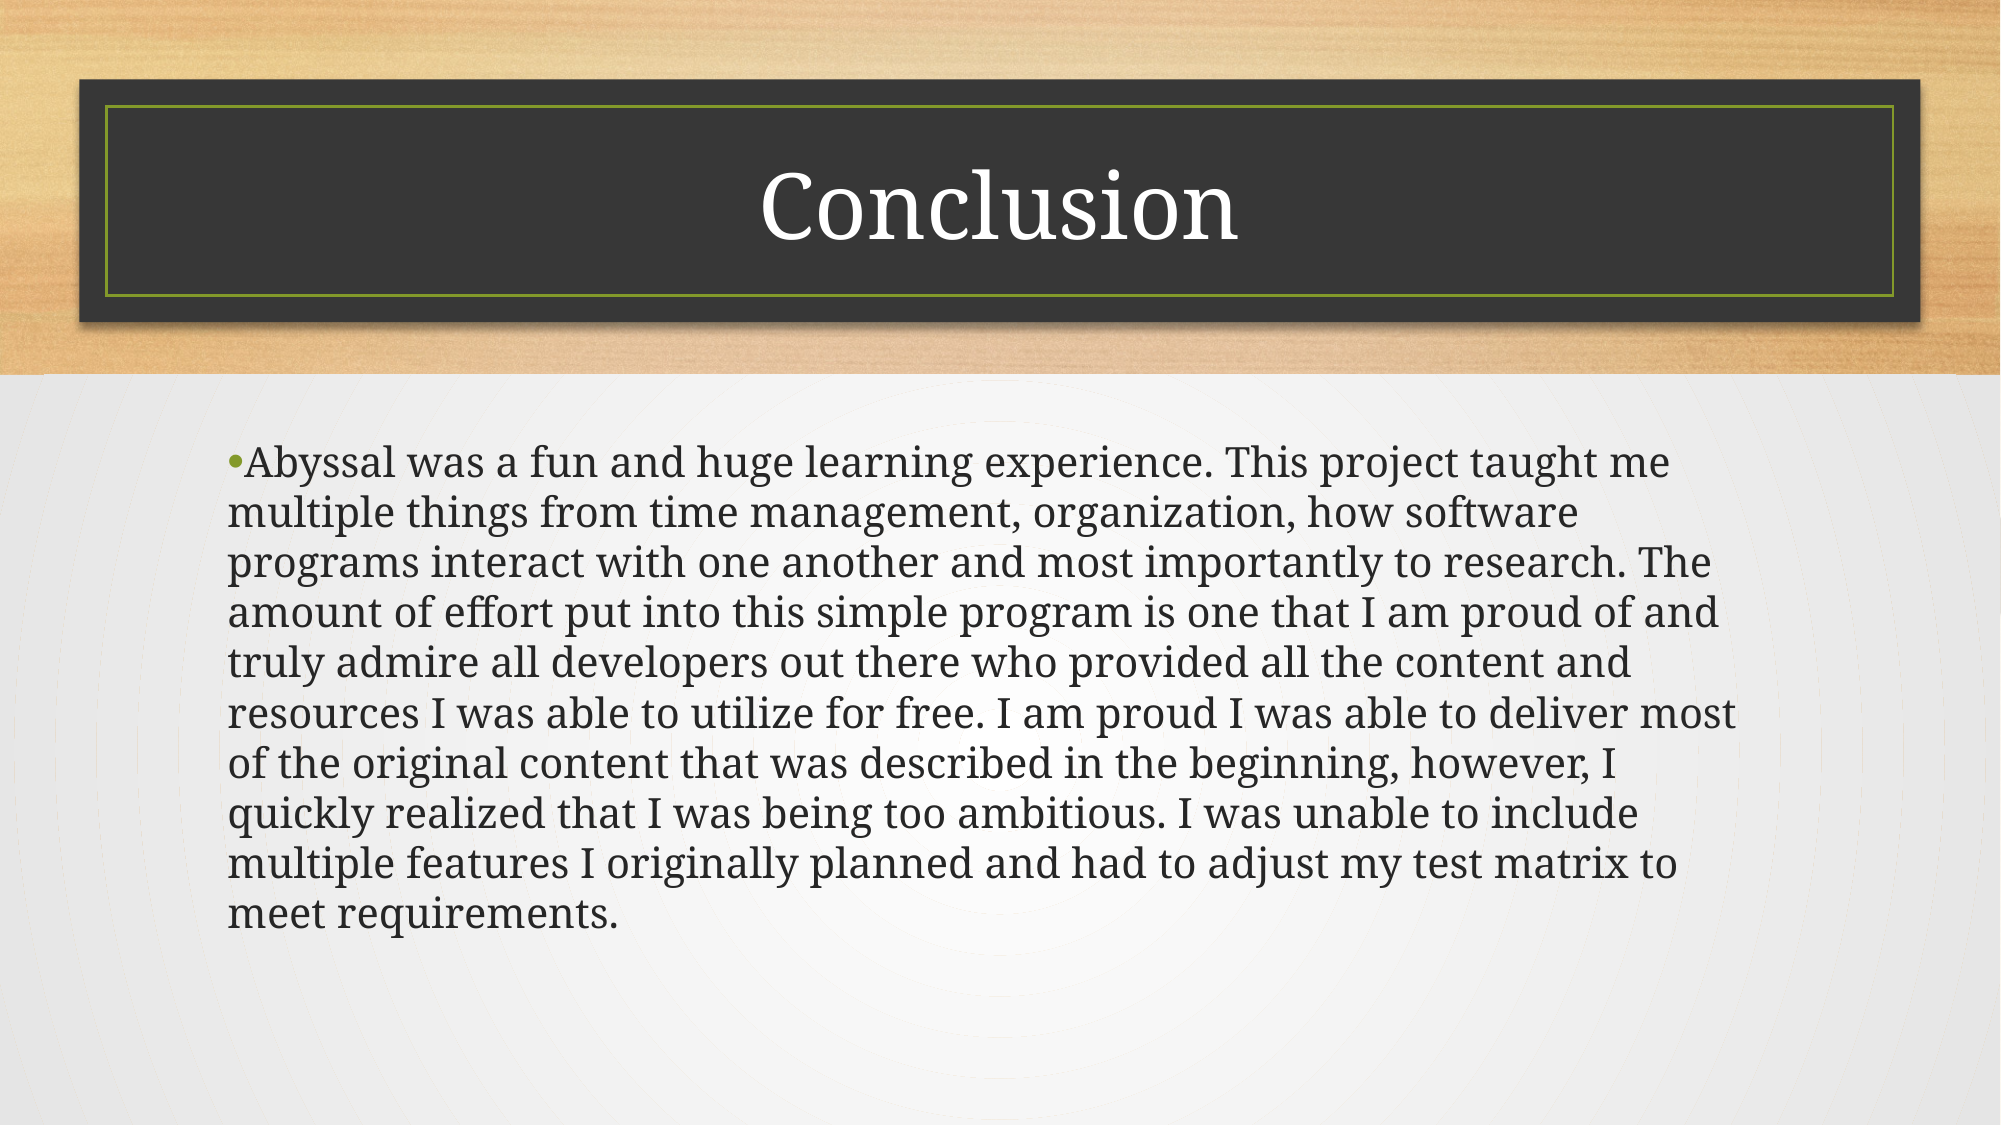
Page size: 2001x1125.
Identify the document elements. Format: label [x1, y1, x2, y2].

text_box [0, 0, 2000, 1125]
